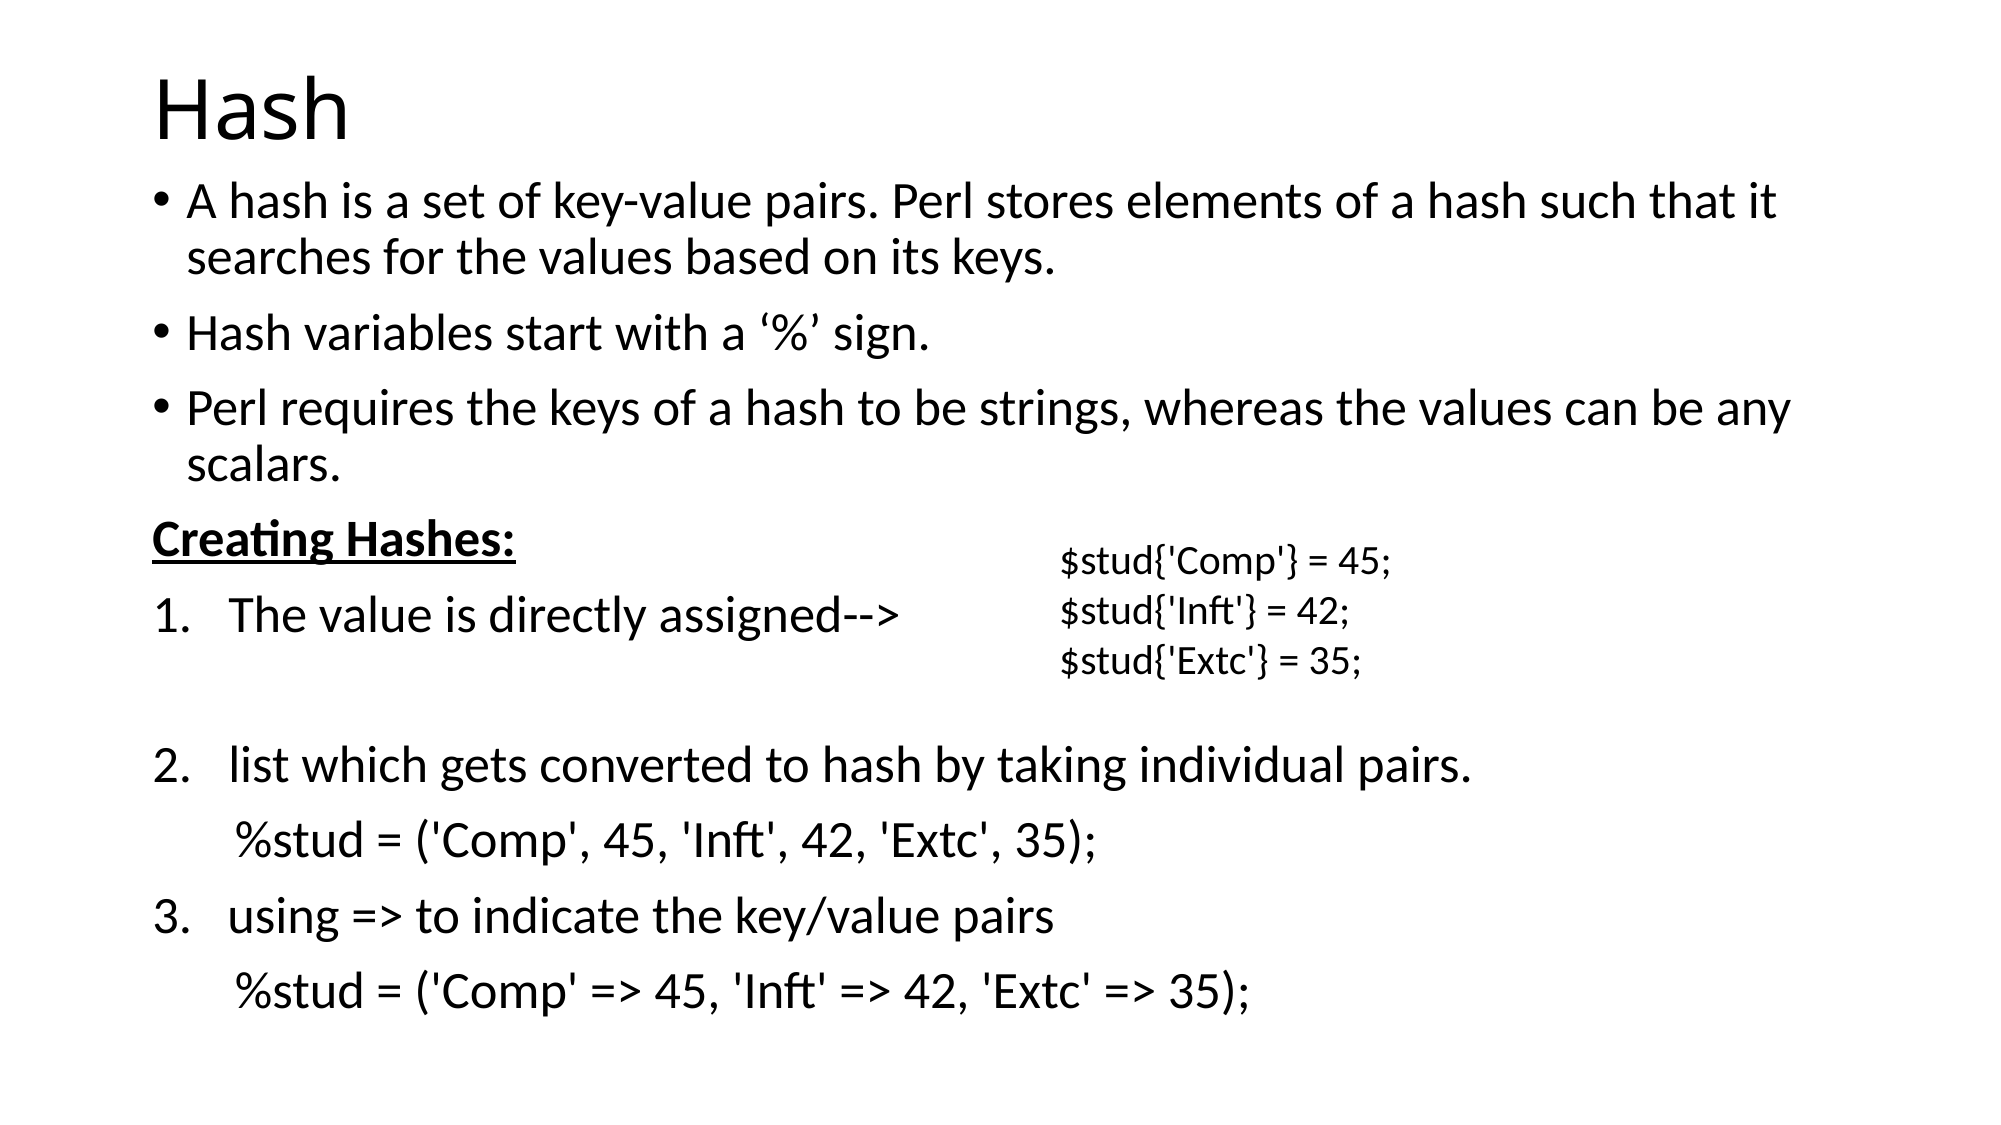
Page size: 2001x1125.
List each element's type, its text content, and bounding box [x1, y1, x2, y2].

text_box $stud{'Comp'} = 45; $stud{'Inft'} = 42; $stud{'Extc'} = 35; [1044, 525, 1429, 741]
list A hash is a set of key-value pairs. Perl stores elements of a hash such that it searches for the values based on its keys. Hash variables start with a ‘%’ sign. Perl requires the keys of a hash to be strings, whereas the values can be any scalars. Creating Hashes: The value is directly assigned--> list which gets converted to hash by taking individual pairs. %stud = ('Comp', 45, 'Inft', 42, 'Extc', 35); 3. using => to indicate the key/value pairs %stud = ('Comp' => 45, 'Inft' => 42, 'Extc' => 35); [137, 165, 1845, 1037]
title Hash [137, 59, 1863, 166]
